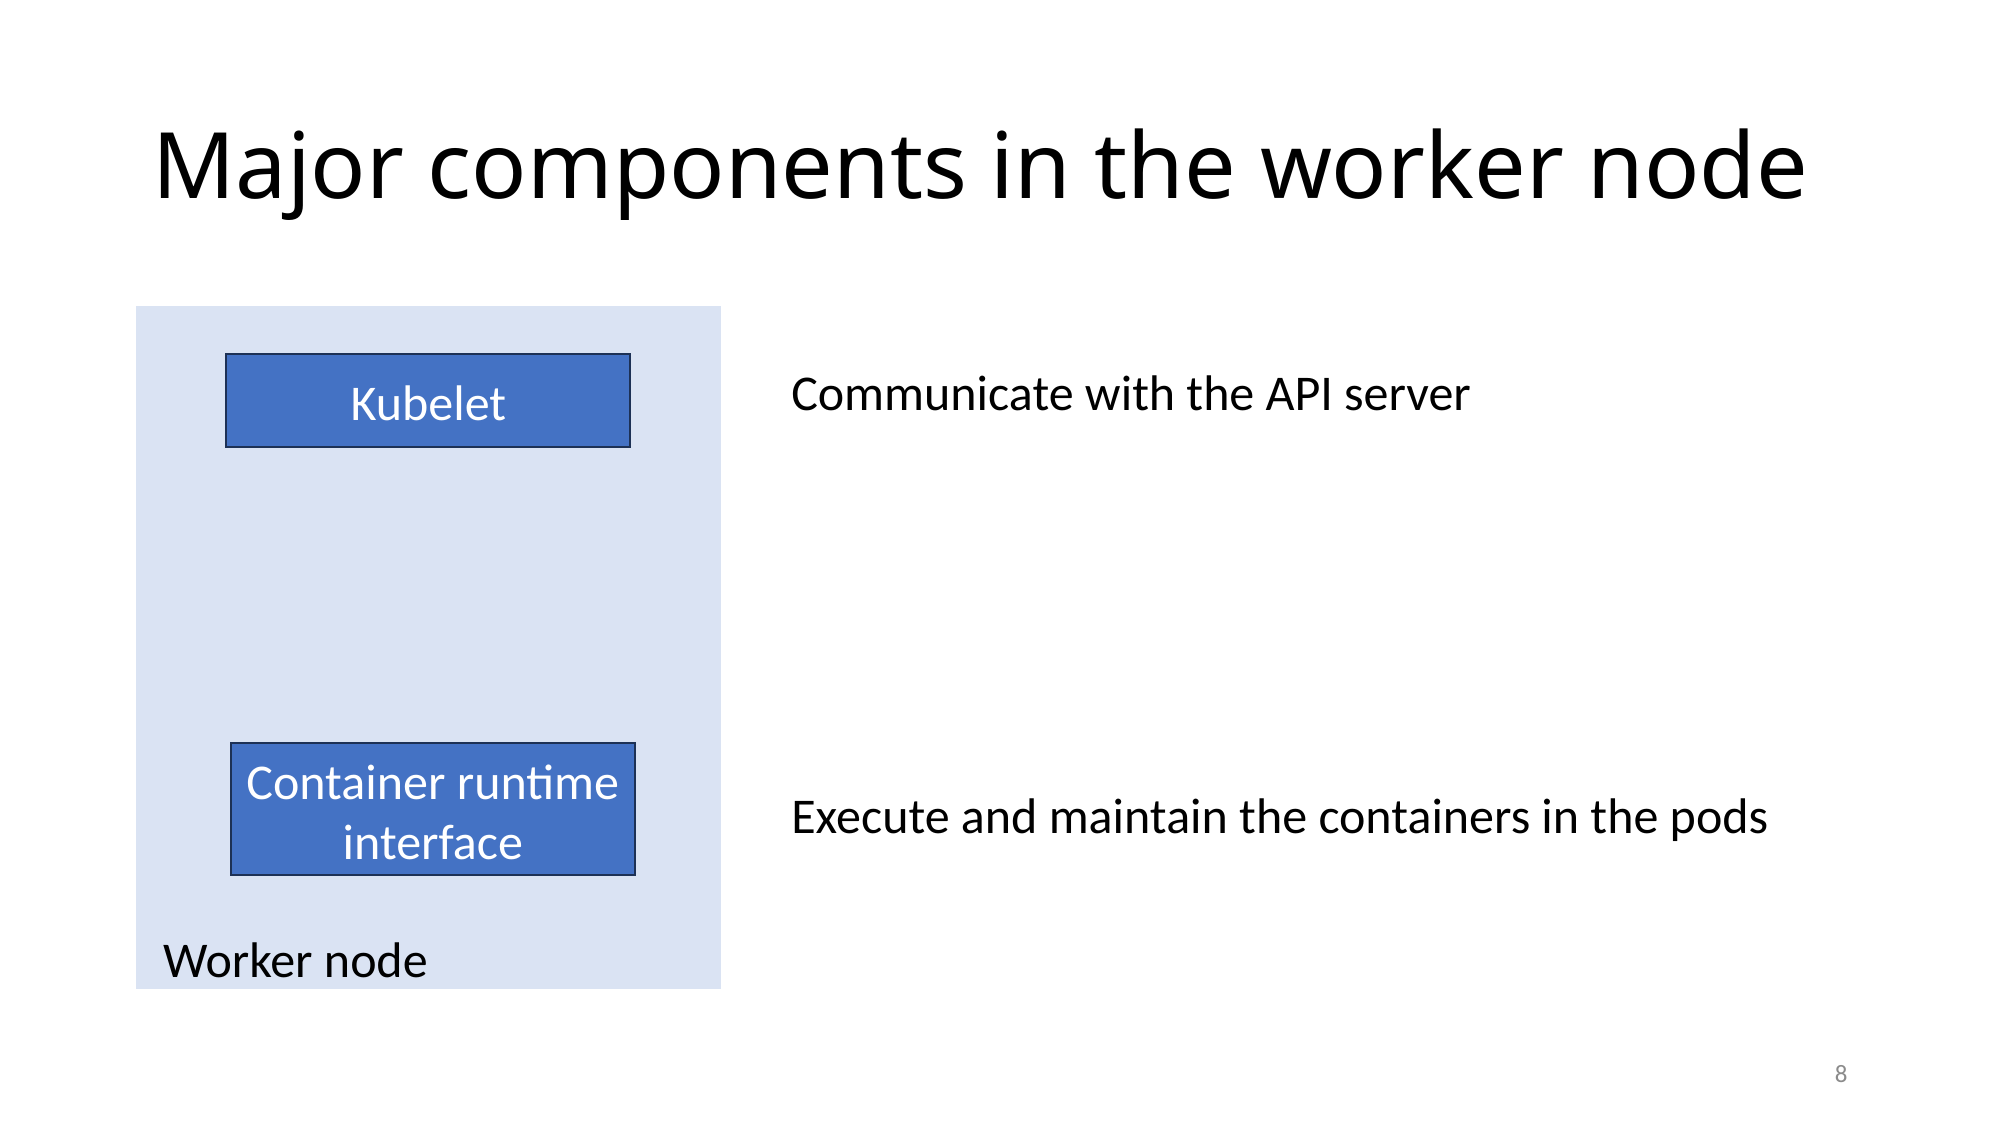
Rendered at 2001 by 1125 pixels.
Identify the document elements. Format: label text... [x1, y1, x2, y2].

text_box Kubelet [225, 353, 631, 448]
slide_number 8 [1412, 1042, 1863, 1103]
text_box [136, 306, 721, 989]
text_box Execute and maintain the containers in the pods [776, 775, 1957, 851]
text_box Container runtime interface [230, 742, 636, 876]
text_box Communicate with the API server [776, 353, 1957, 429]
title Major components in the worker node [137, 59, 1863, 278]
text_box Worker node [148, 919, 513, 995]
